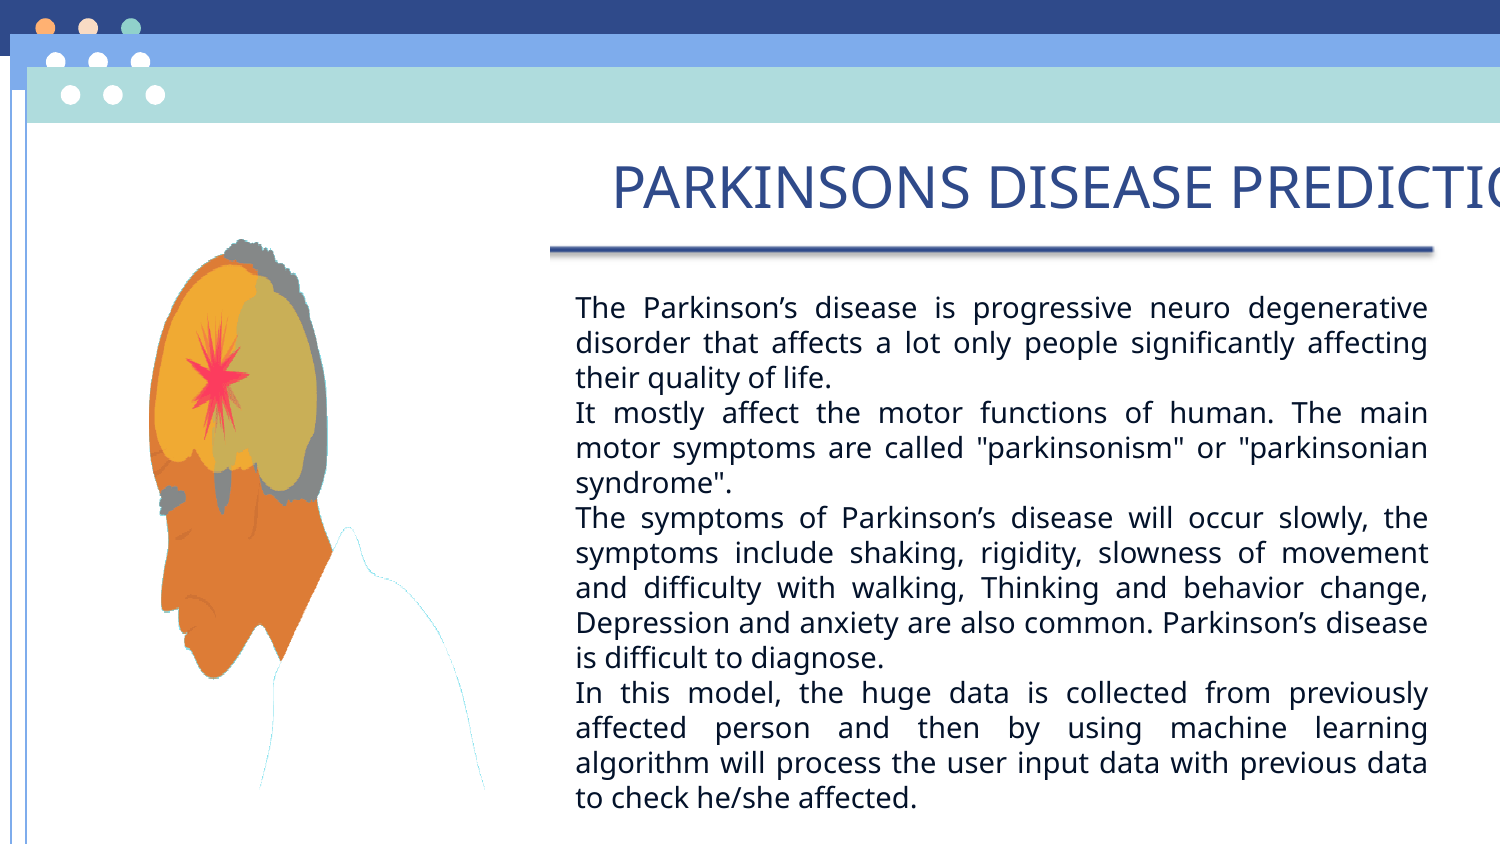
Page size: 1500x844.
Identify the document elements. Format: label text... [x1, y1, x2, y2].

text_box The Parkinson’s disease is progressive neuro degenerative disorder that affects a lot only people significantly affecting their quality of life. It mostly affect the motor functions of human. The main motor symptoms are called "parkinsonism" or "parkinsonian syndrome". The symptoms of Parkinson’s disease will occur slowly, the symptoms include shaking, rigidity, slowness of movement and difficulty with walking, Thinking and behavior change, Depression and anxiety are also common. Parkinson’s disease is difficult to diagnose. In this model, the huge data is collected from previously affected person and then by using machine learning algorithm will process the user input data with previous data to check he/she affected. [554, 282, 1444, 662]
text_box PARKINSONS DISEASE PREDICTION [597, 142, 1500, 283]
picture [40, 195, 1445, 791]
